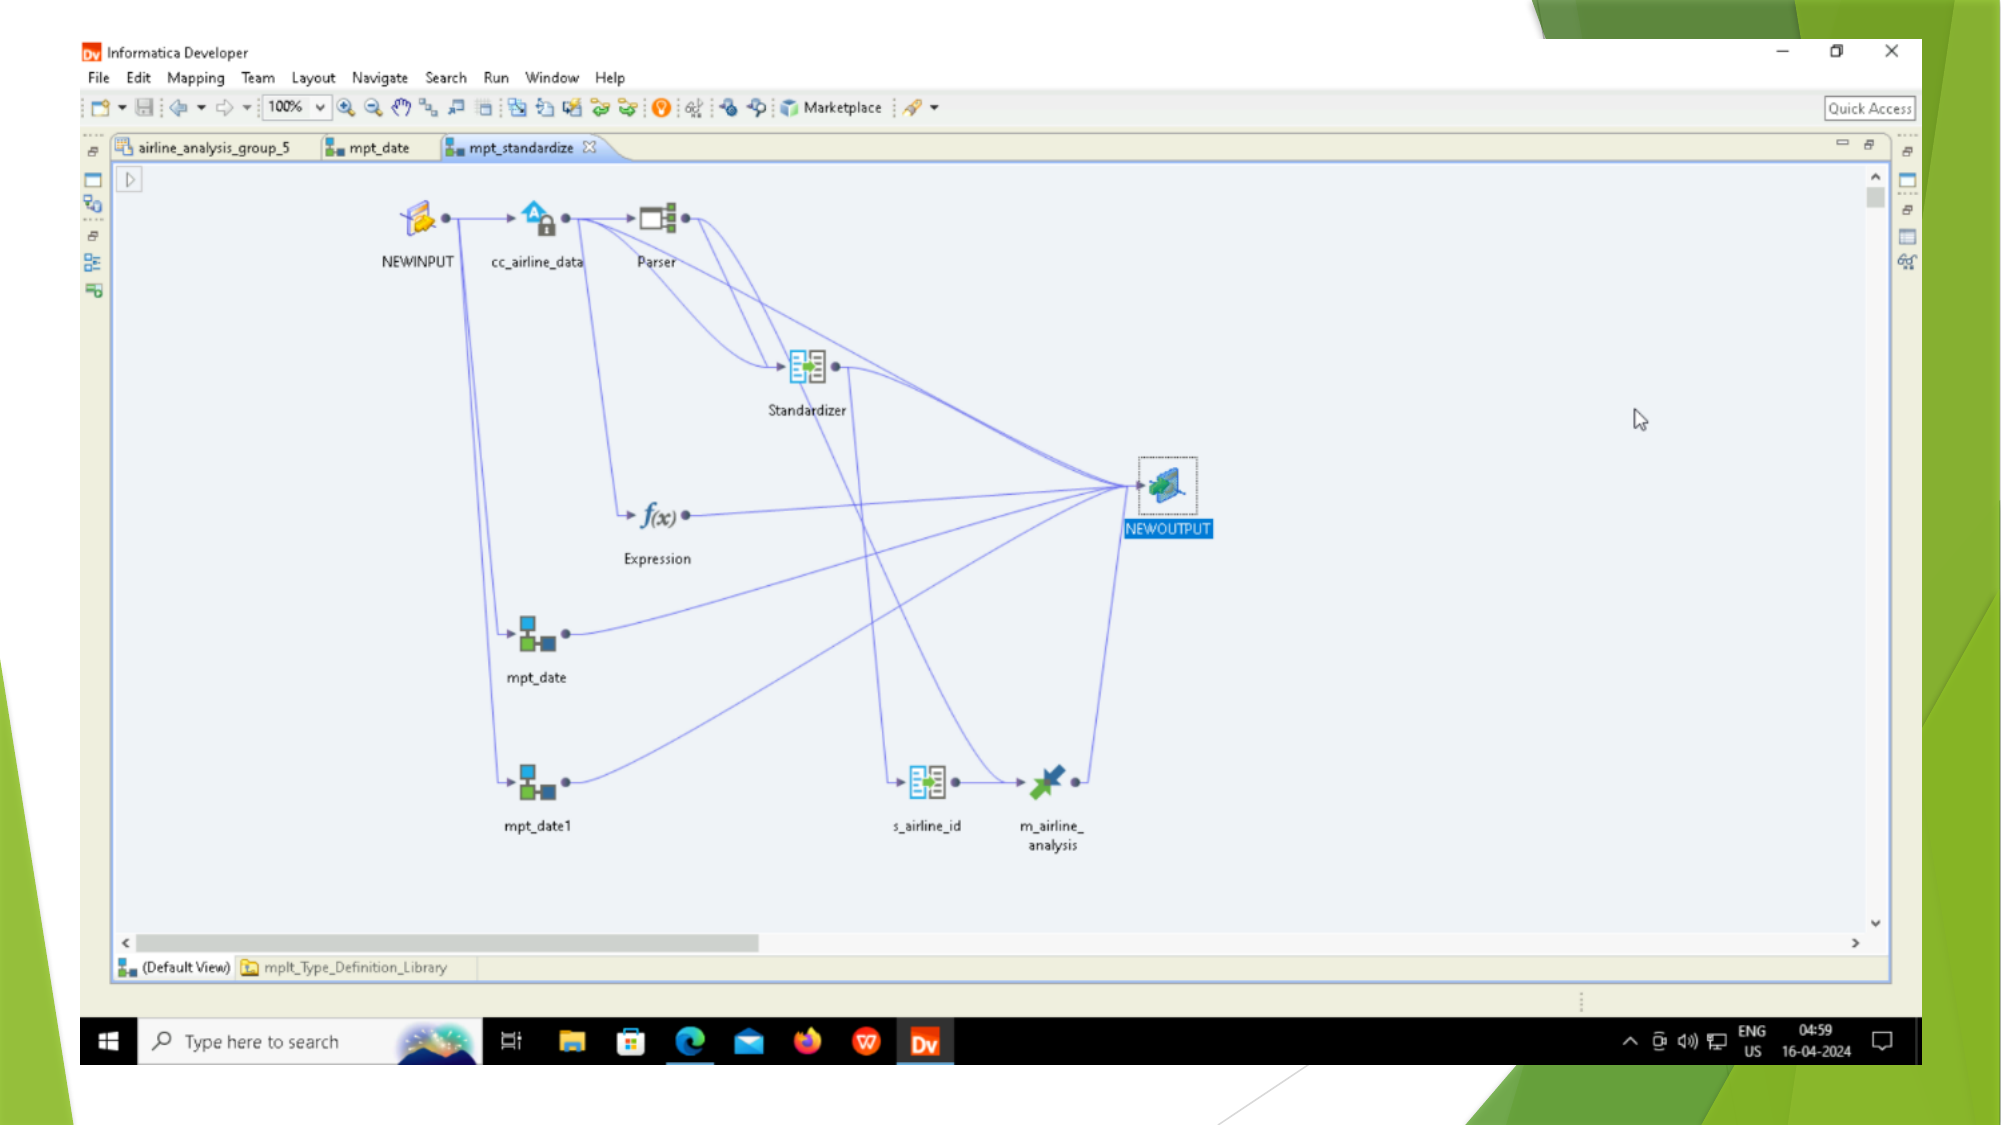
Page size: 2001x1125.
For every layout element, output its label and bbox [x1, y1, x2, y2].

list [79, 38, 1922, 1065]
